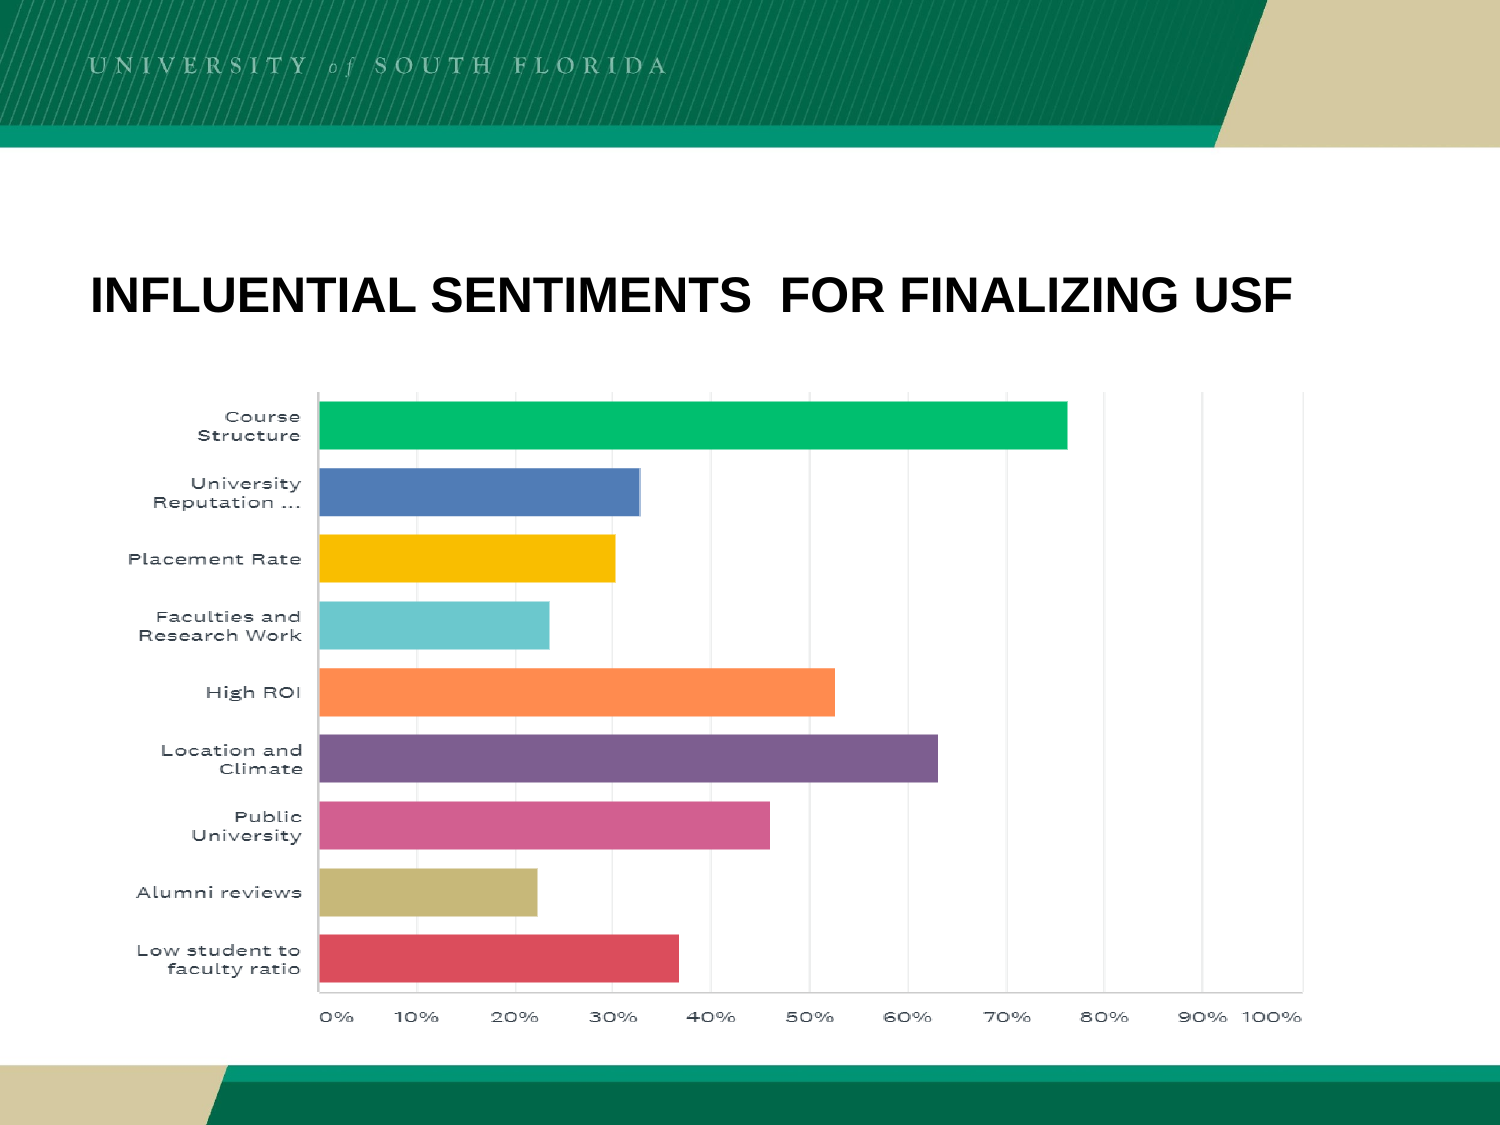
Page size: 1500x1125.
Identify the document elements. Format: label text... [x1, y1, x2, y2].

title INFLUENTIAL SENTIMENTS FOR FINALIZING USF [75, 229, 1425, 357]
picture [0, 0, 1500, 1125]
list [16, 371, 1457, 1054]
